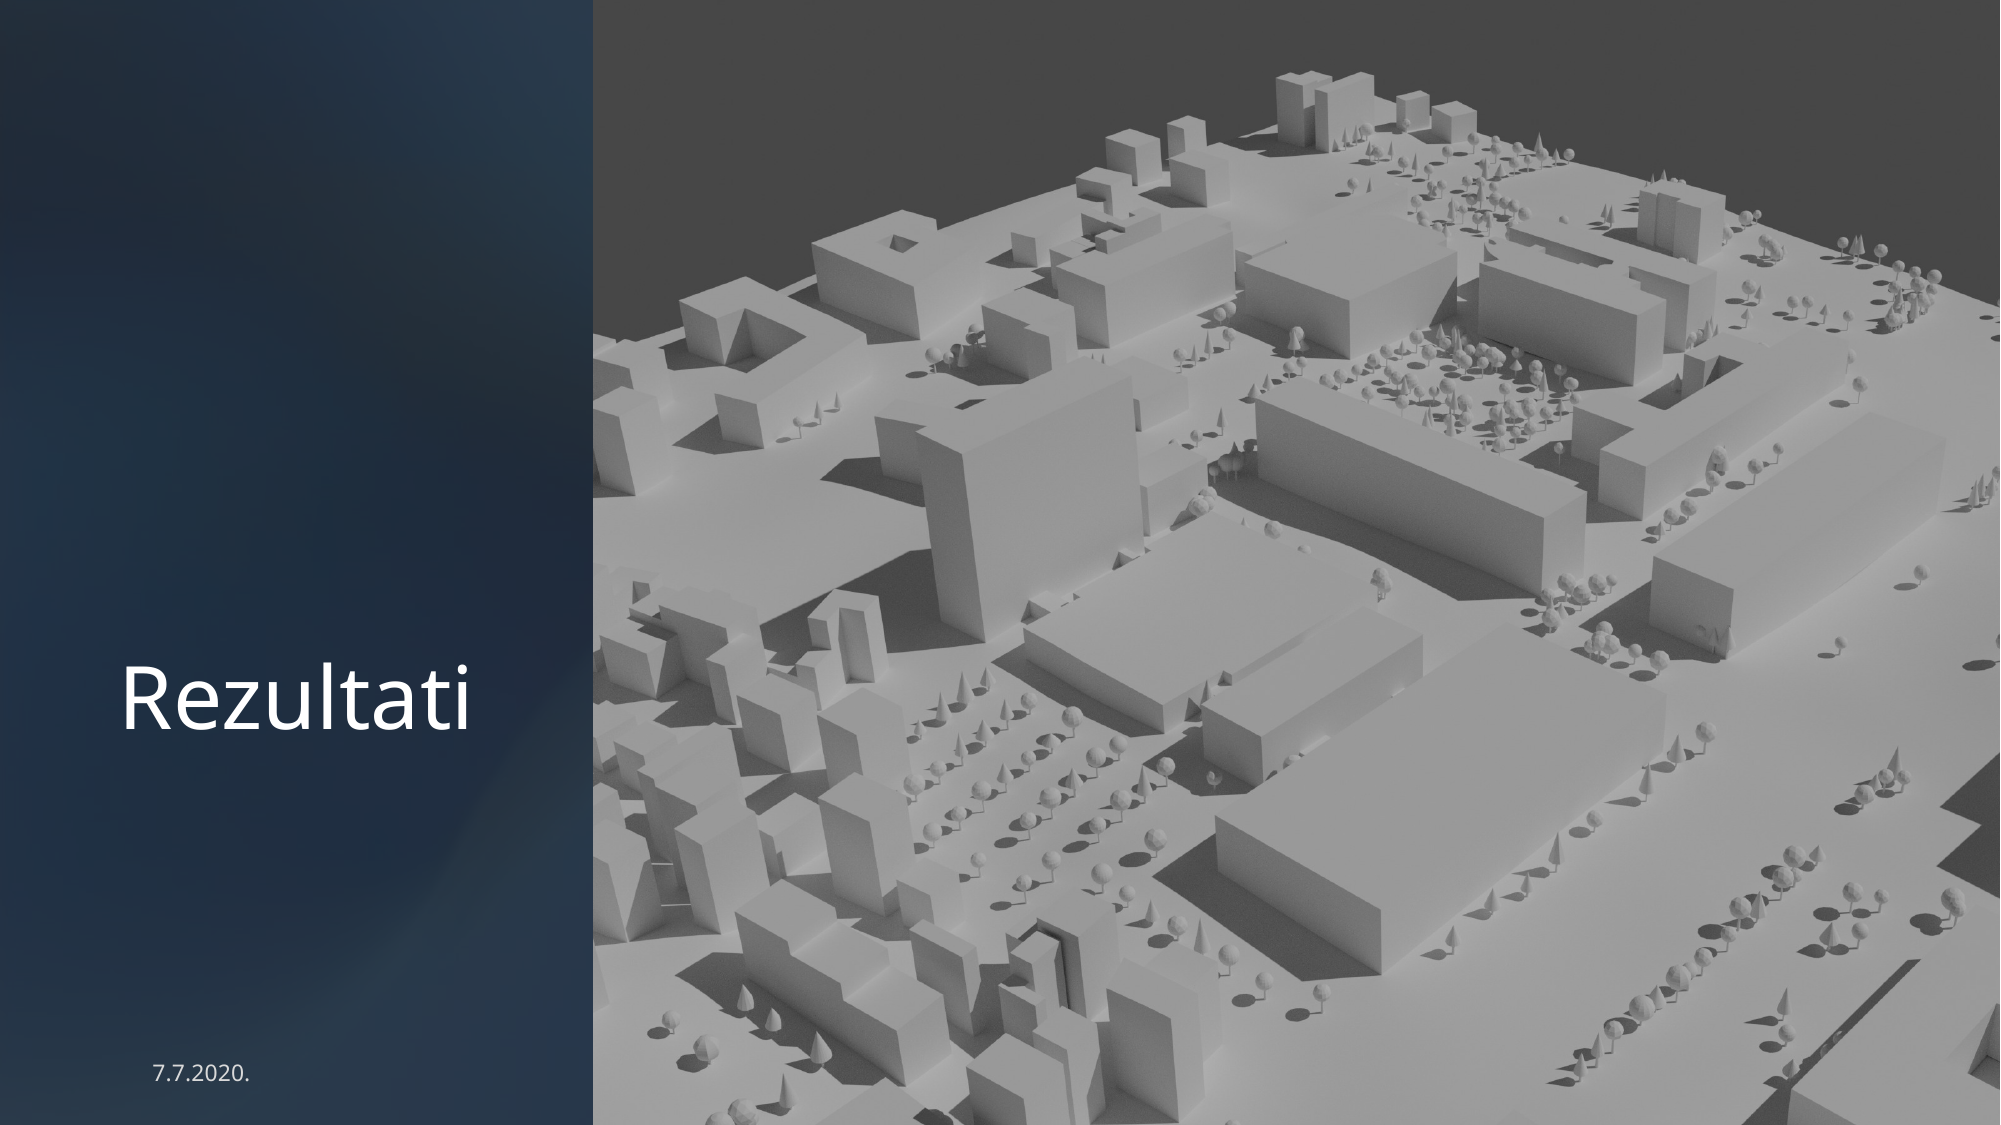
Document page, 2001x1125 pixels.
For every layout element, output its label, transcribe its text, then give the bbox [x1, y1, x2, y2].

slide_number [137, 1042, 588, 1103]
picture [592, 0, 2000, 1125]
title Rezultati [0, 592, 592, 810]
